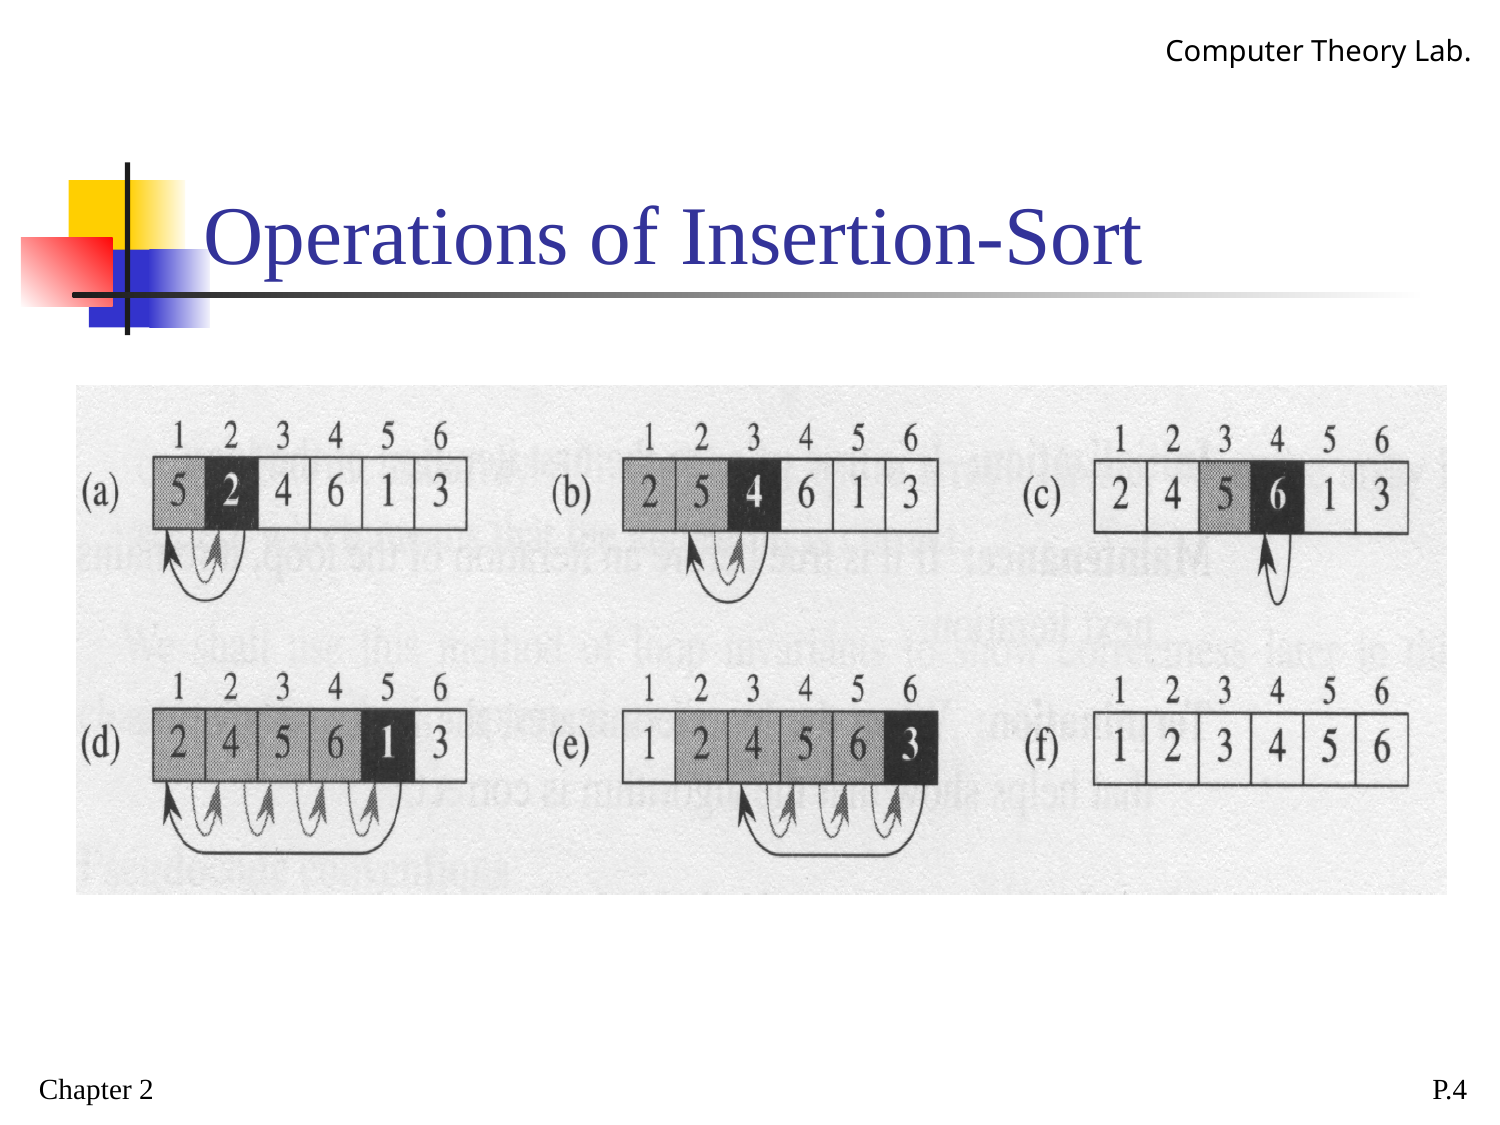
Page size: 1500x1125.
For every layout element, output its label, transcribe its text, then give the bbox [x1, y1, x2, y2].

title Operations of Insertion-Sort [188, 137, 1424, 289]
slide_number Chapter 2 [23, 1037, 337, 1113]
slide_number P.4 [1169, 1037, 1483, 1113]
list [76, 385, 1447, 896]
